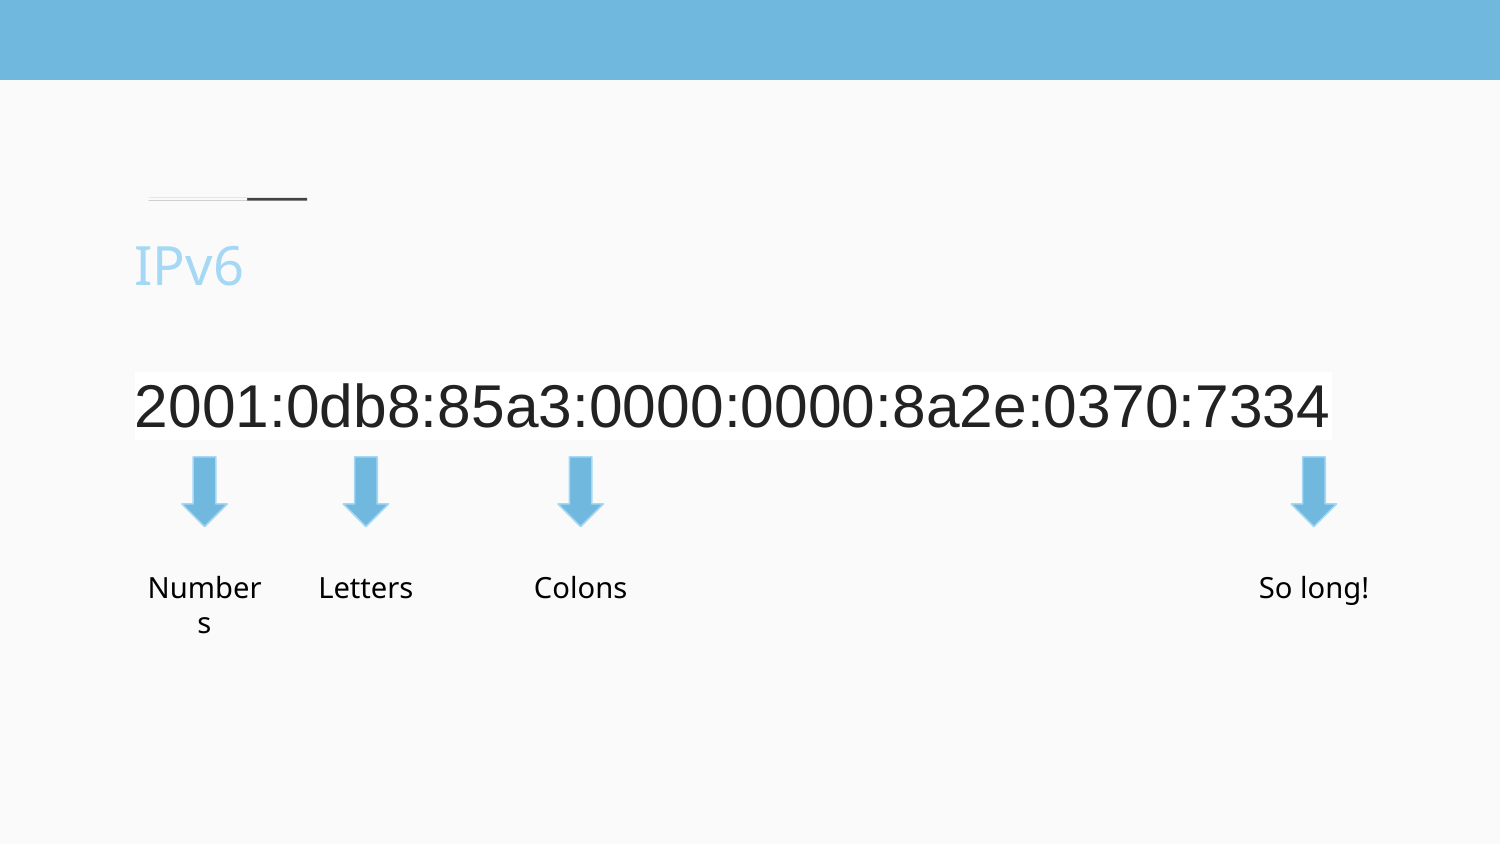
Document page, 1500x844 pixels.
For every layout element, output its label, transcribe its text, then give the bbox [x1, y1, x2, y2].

text_box So long! [1236, 554, 1392, 643]
list 2001:0db8:85a3:0000:0000:8a2e:0370:7334 [119, 341, 1381, 465]
text_box Letters [288, 554, 444, 643]
text_box [343, 456, 389, 527]
text_box [181, 456, 228, 527]
text_box Colons [503, 554, 658, 643]
text_box Numbers [127, 554, 282, 643]
text_box [557, 456, 604, 527]
text_box [1291, 456, 1337, 527]
title IPv6 [119, 216, 1381, 305]
